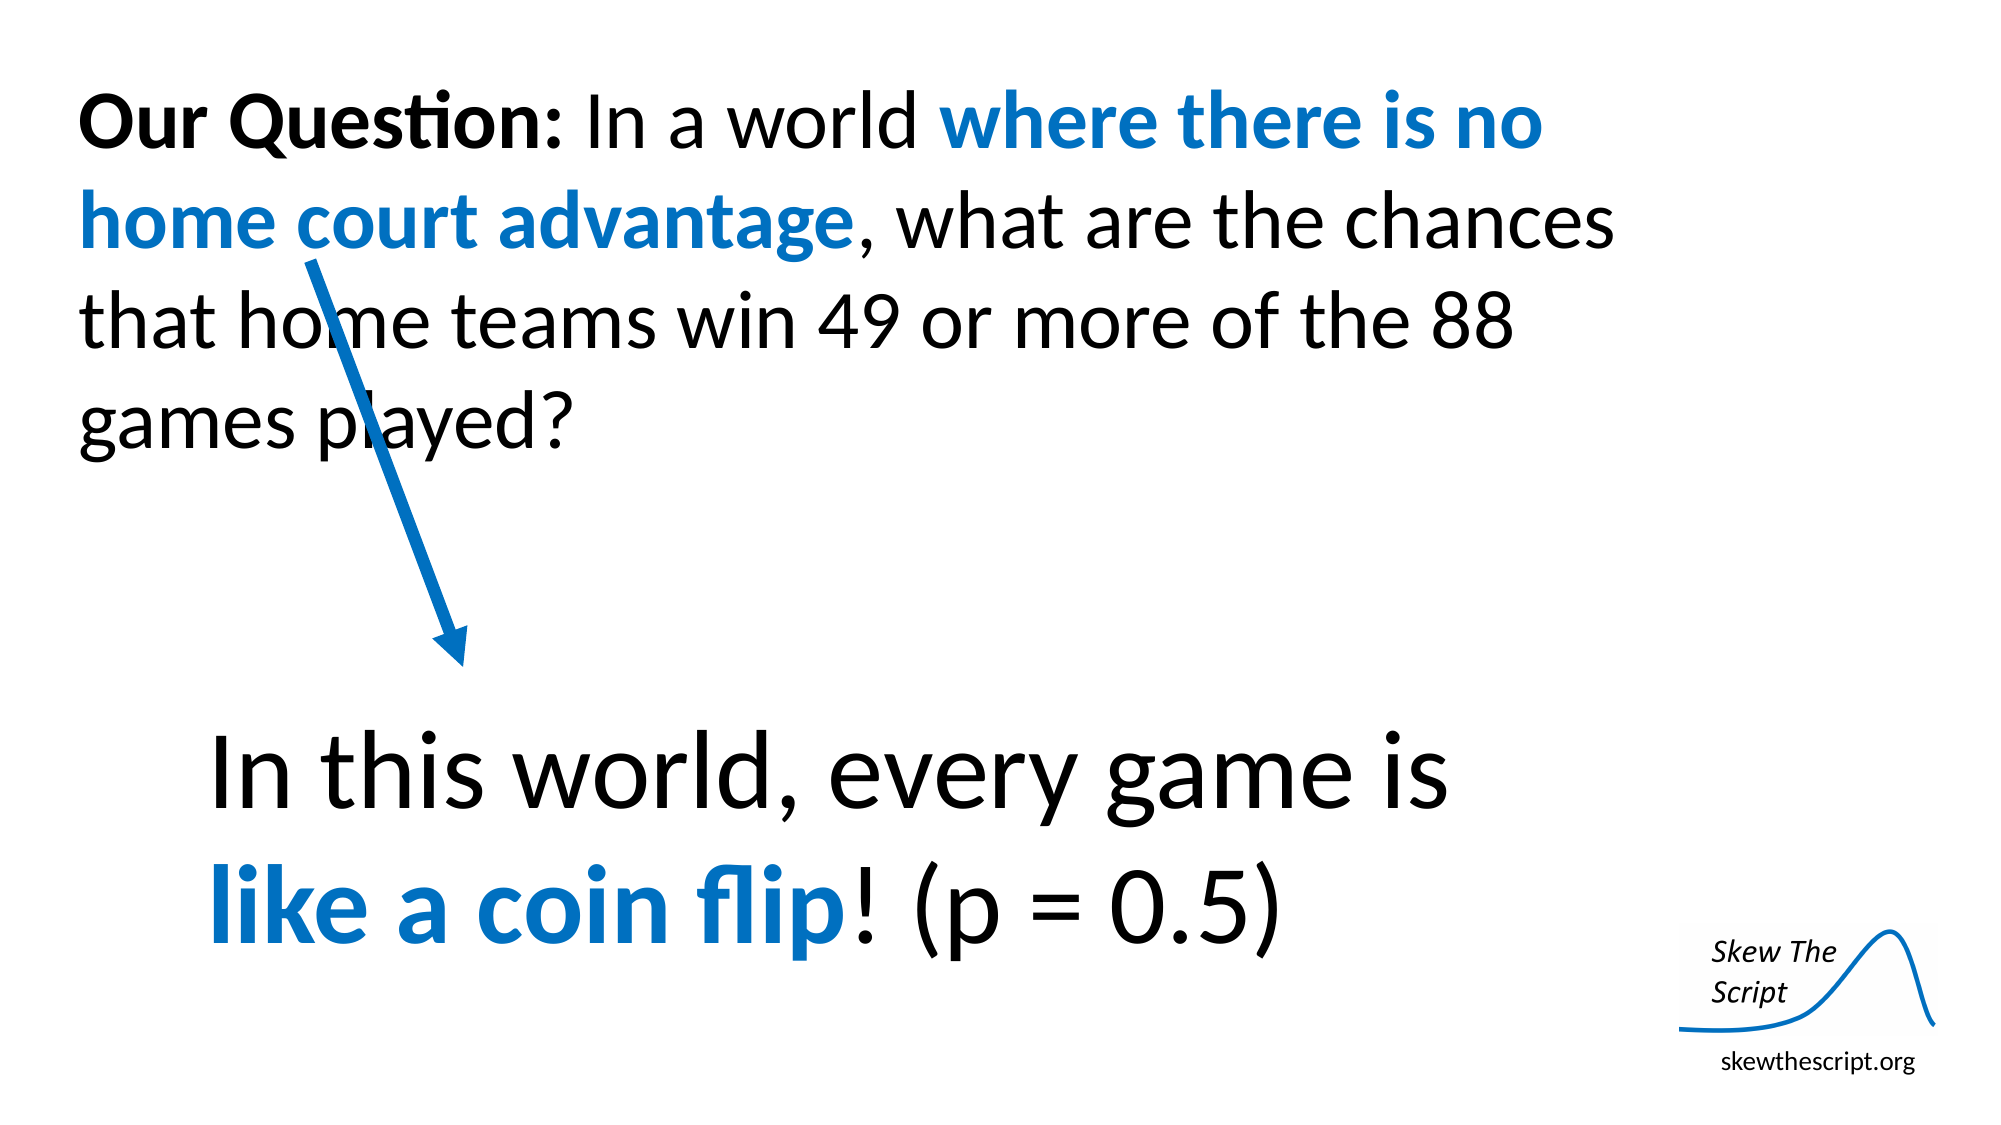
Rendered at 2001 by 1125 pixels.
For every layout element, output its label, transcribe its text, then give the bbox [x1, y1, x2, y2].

text_box In this world, every game is like a coin flip! (p = 0.5) [192, 688, 1624, 974]
picture [1679, 923, 1938, 1036]
text_box Our Question: In a world where there is no home court advantage, what are the chances that home teams win 49 or more of the 88 games played? [64, 57, 1691, 473]
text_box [309, 260, 464, 668]
